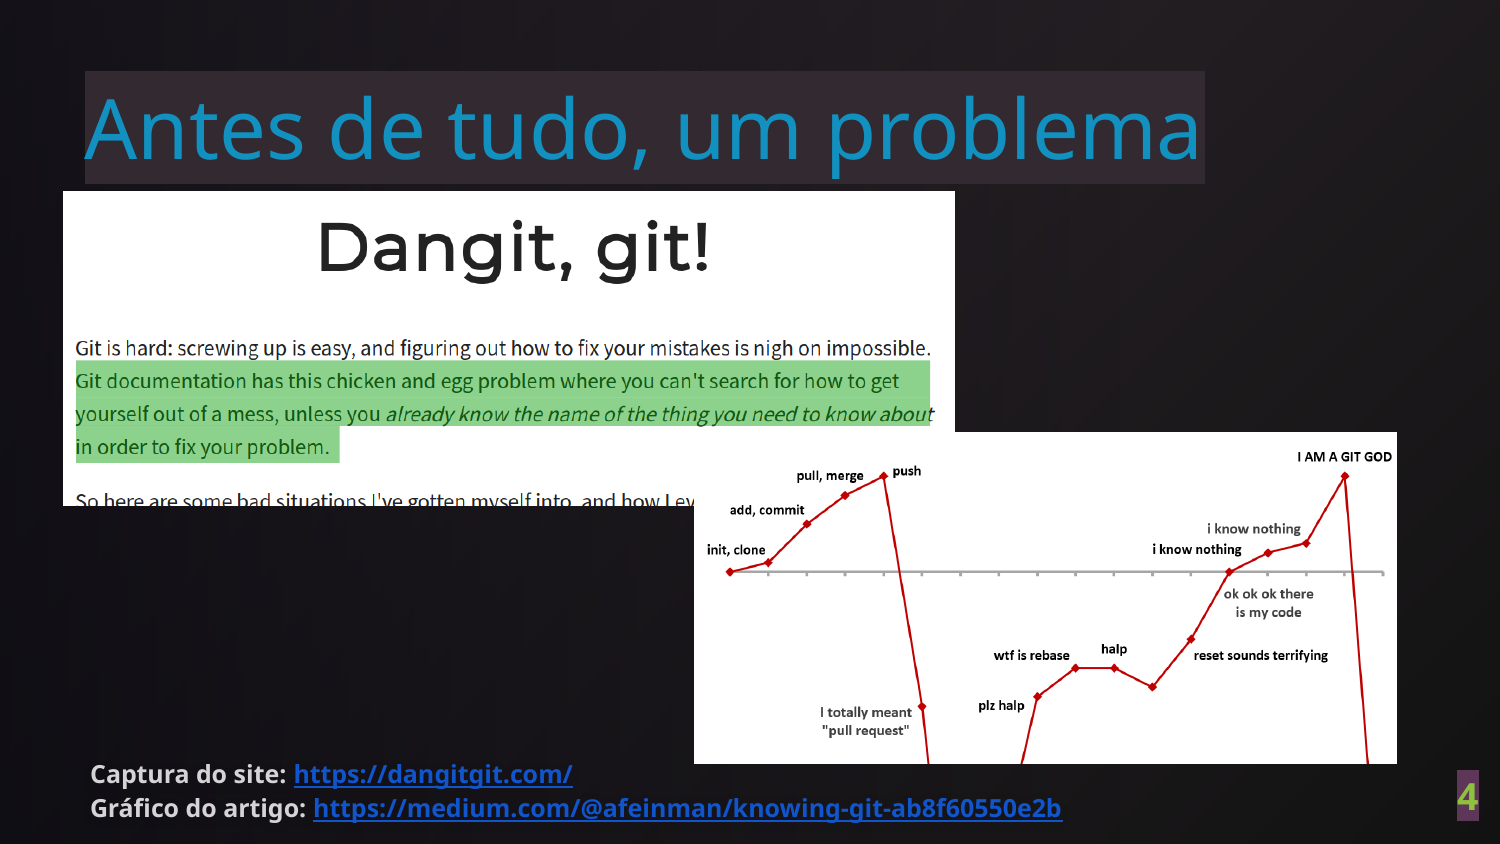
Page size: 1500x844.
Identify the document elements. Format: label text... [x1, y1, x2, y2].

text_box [63, 191, 955, 507]
slide_number ‹#› [1407, 752, 1494, 844]
picture [694, 432, 1397, 764]
list Captura do site: https://dangitgit.com/ Gráfico do artigo: https://medium.com/@afeinman/knowing-git-ab8f60550e2b [75, 743, 1425, 820]
title Antes de tudo, um problema [69, 46, 1431, 192]
